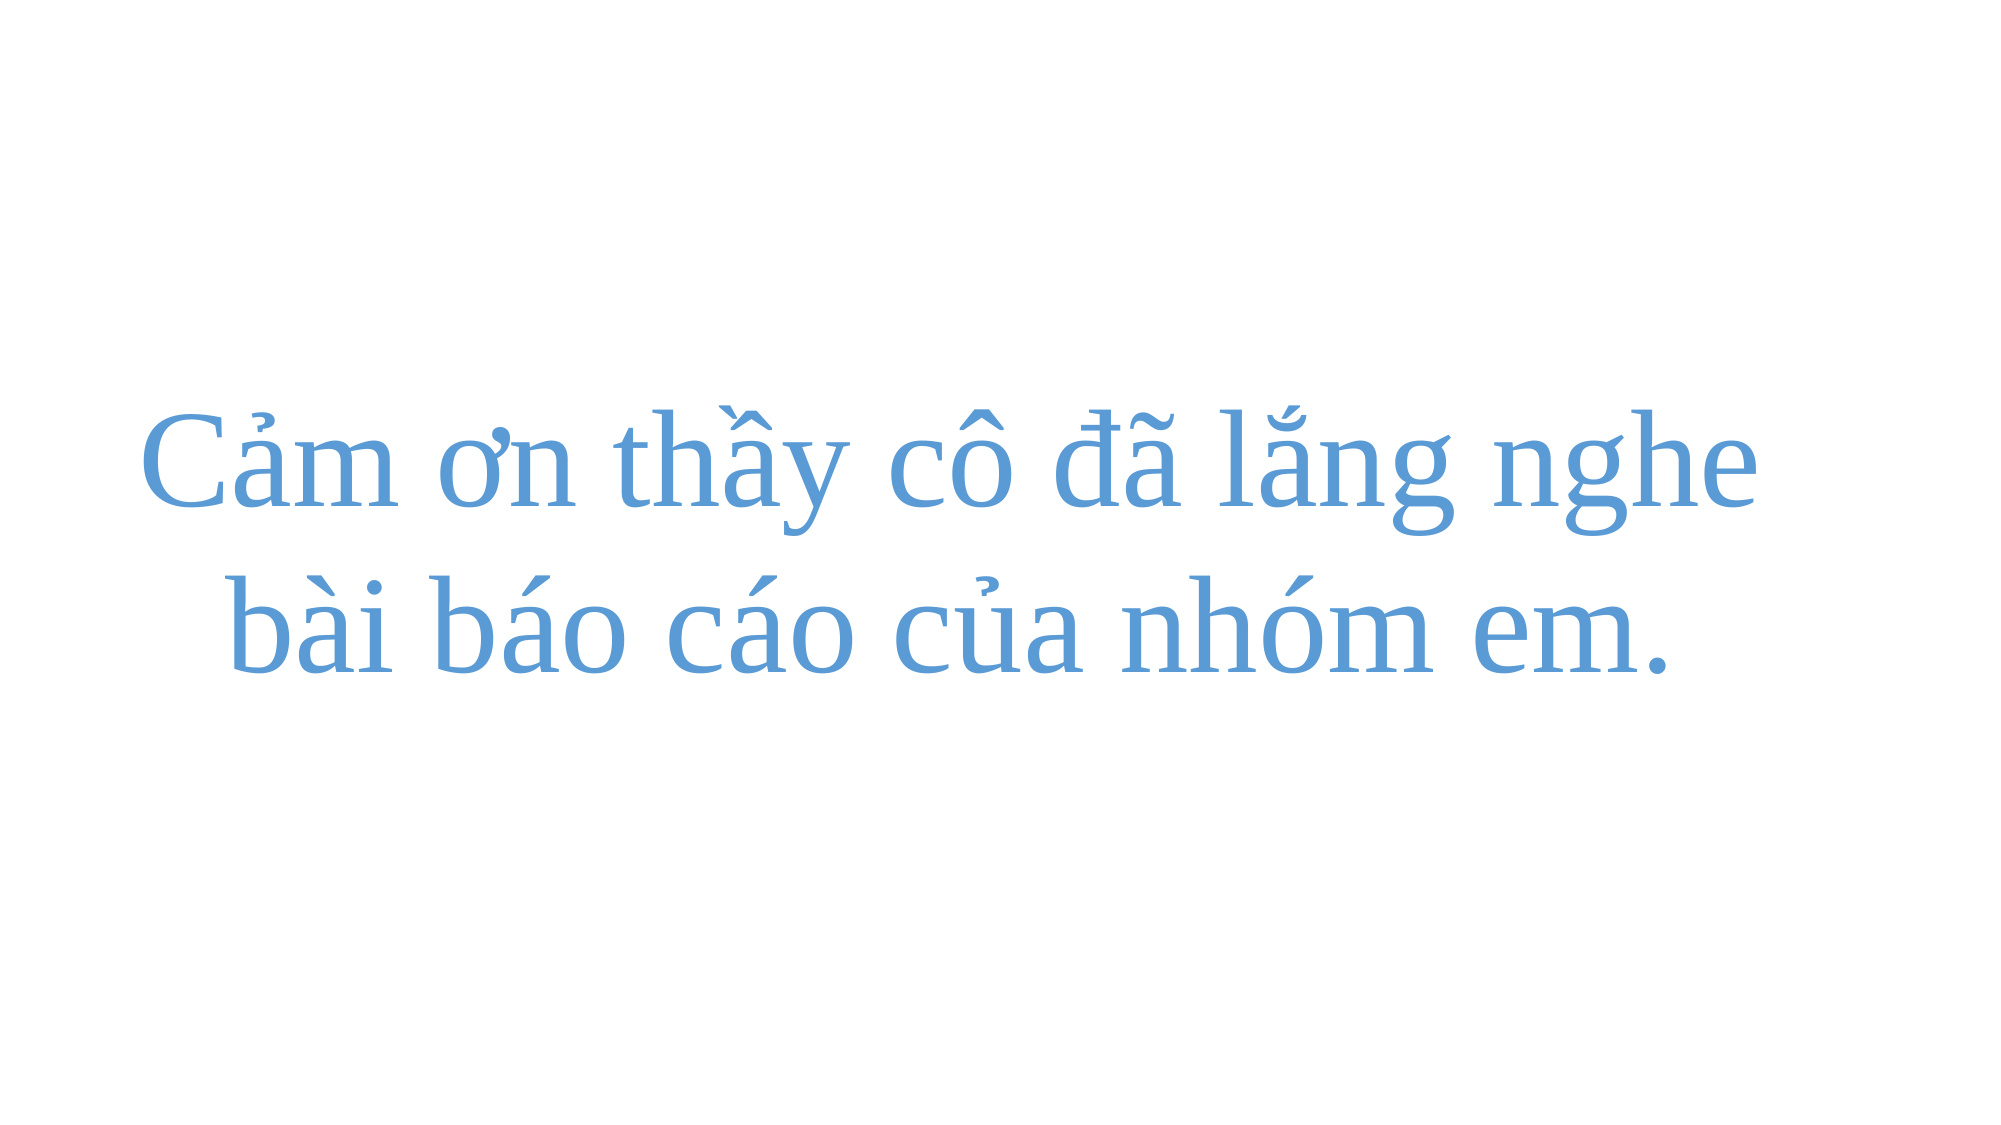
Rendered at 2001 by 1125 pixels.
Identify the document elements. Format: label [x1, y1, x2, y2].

text_box [64, 343, 1869, 774]
